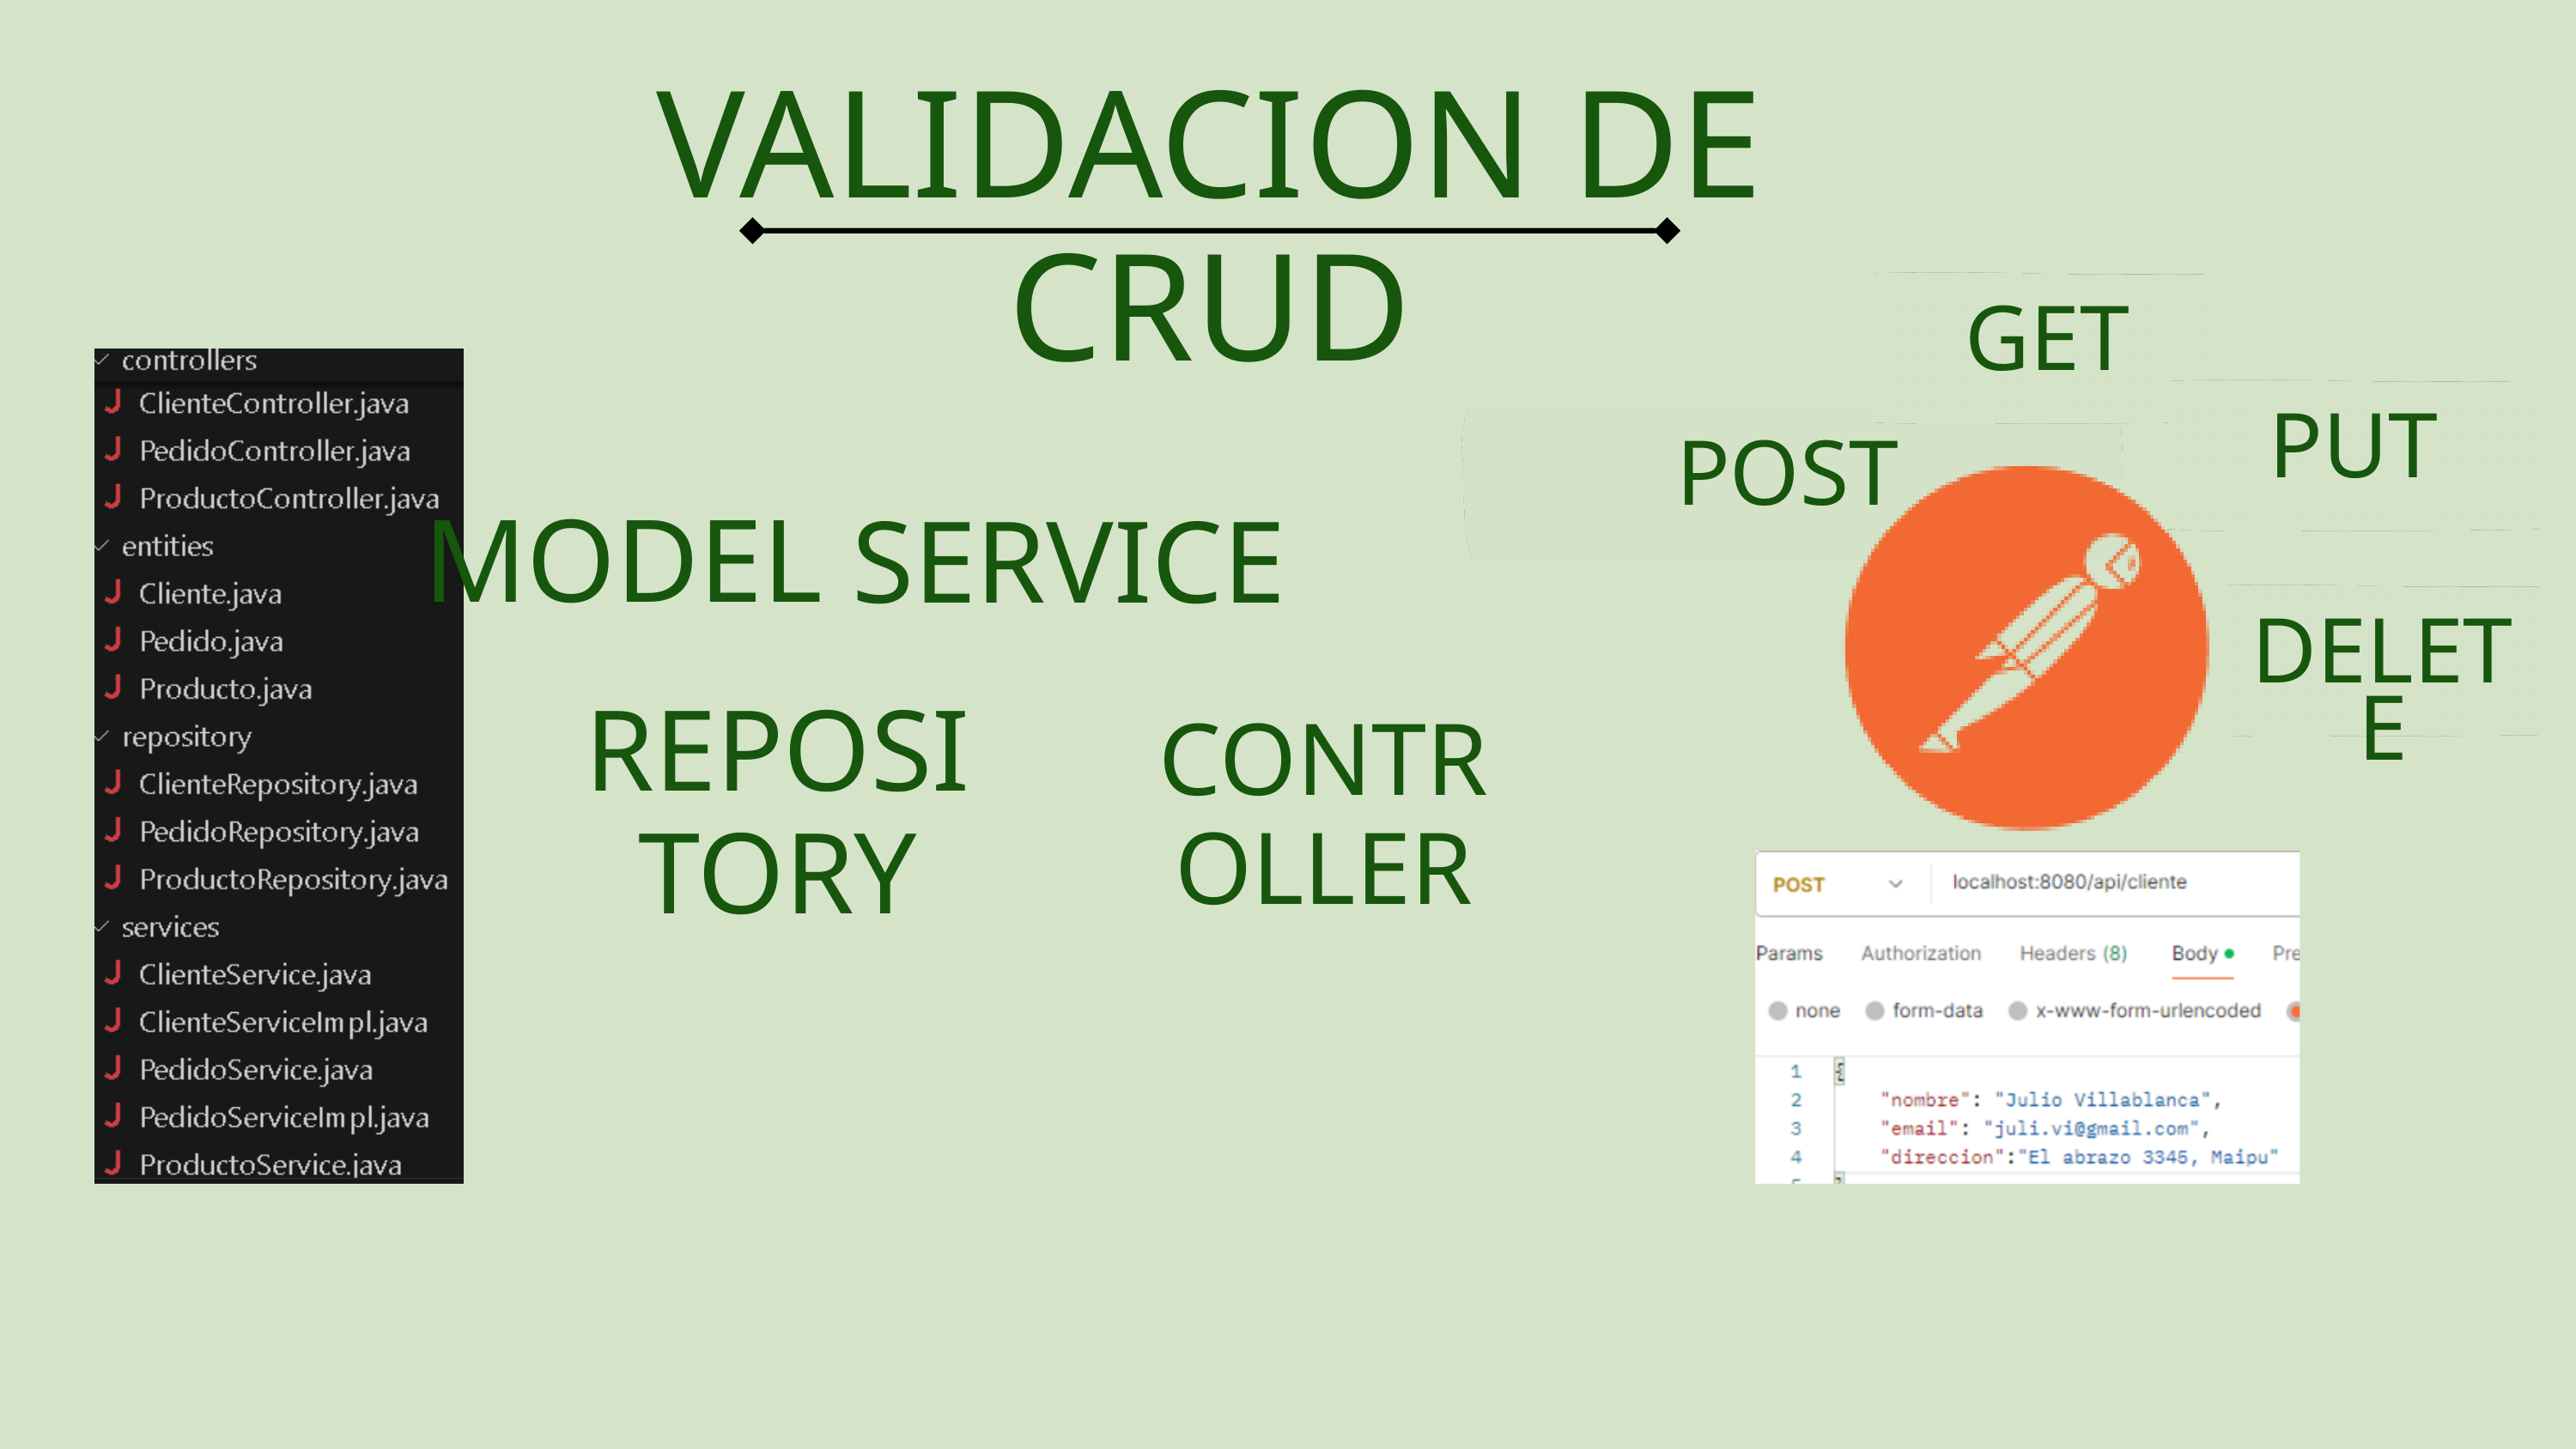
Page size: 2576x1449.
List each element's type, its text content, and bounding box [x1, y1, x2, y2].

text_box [2226, 583, 2540, 739]
text_box REPOSITORY [561, 690, 995, 937]
text_box [1755, 851, 2300, 1184]
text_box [2167, 378, 2540, 534]
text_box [1449, 405, 2127, 561]
text_box CONTROLLER [1131, 706, 1516, 925]
text_box [1834, 456, 2221, 843]
text_box SERVICE [850, 501, 1288, 626]
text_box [1873, 270, 2221, 427]
text_box [94, 349, 465, 1184]
text_box VALIDACION DE CRUD [585, 64, 1835, 391]
text_box [744, 221, 1676, 240]
text_box MODEL [401, 500, 846, 626]
